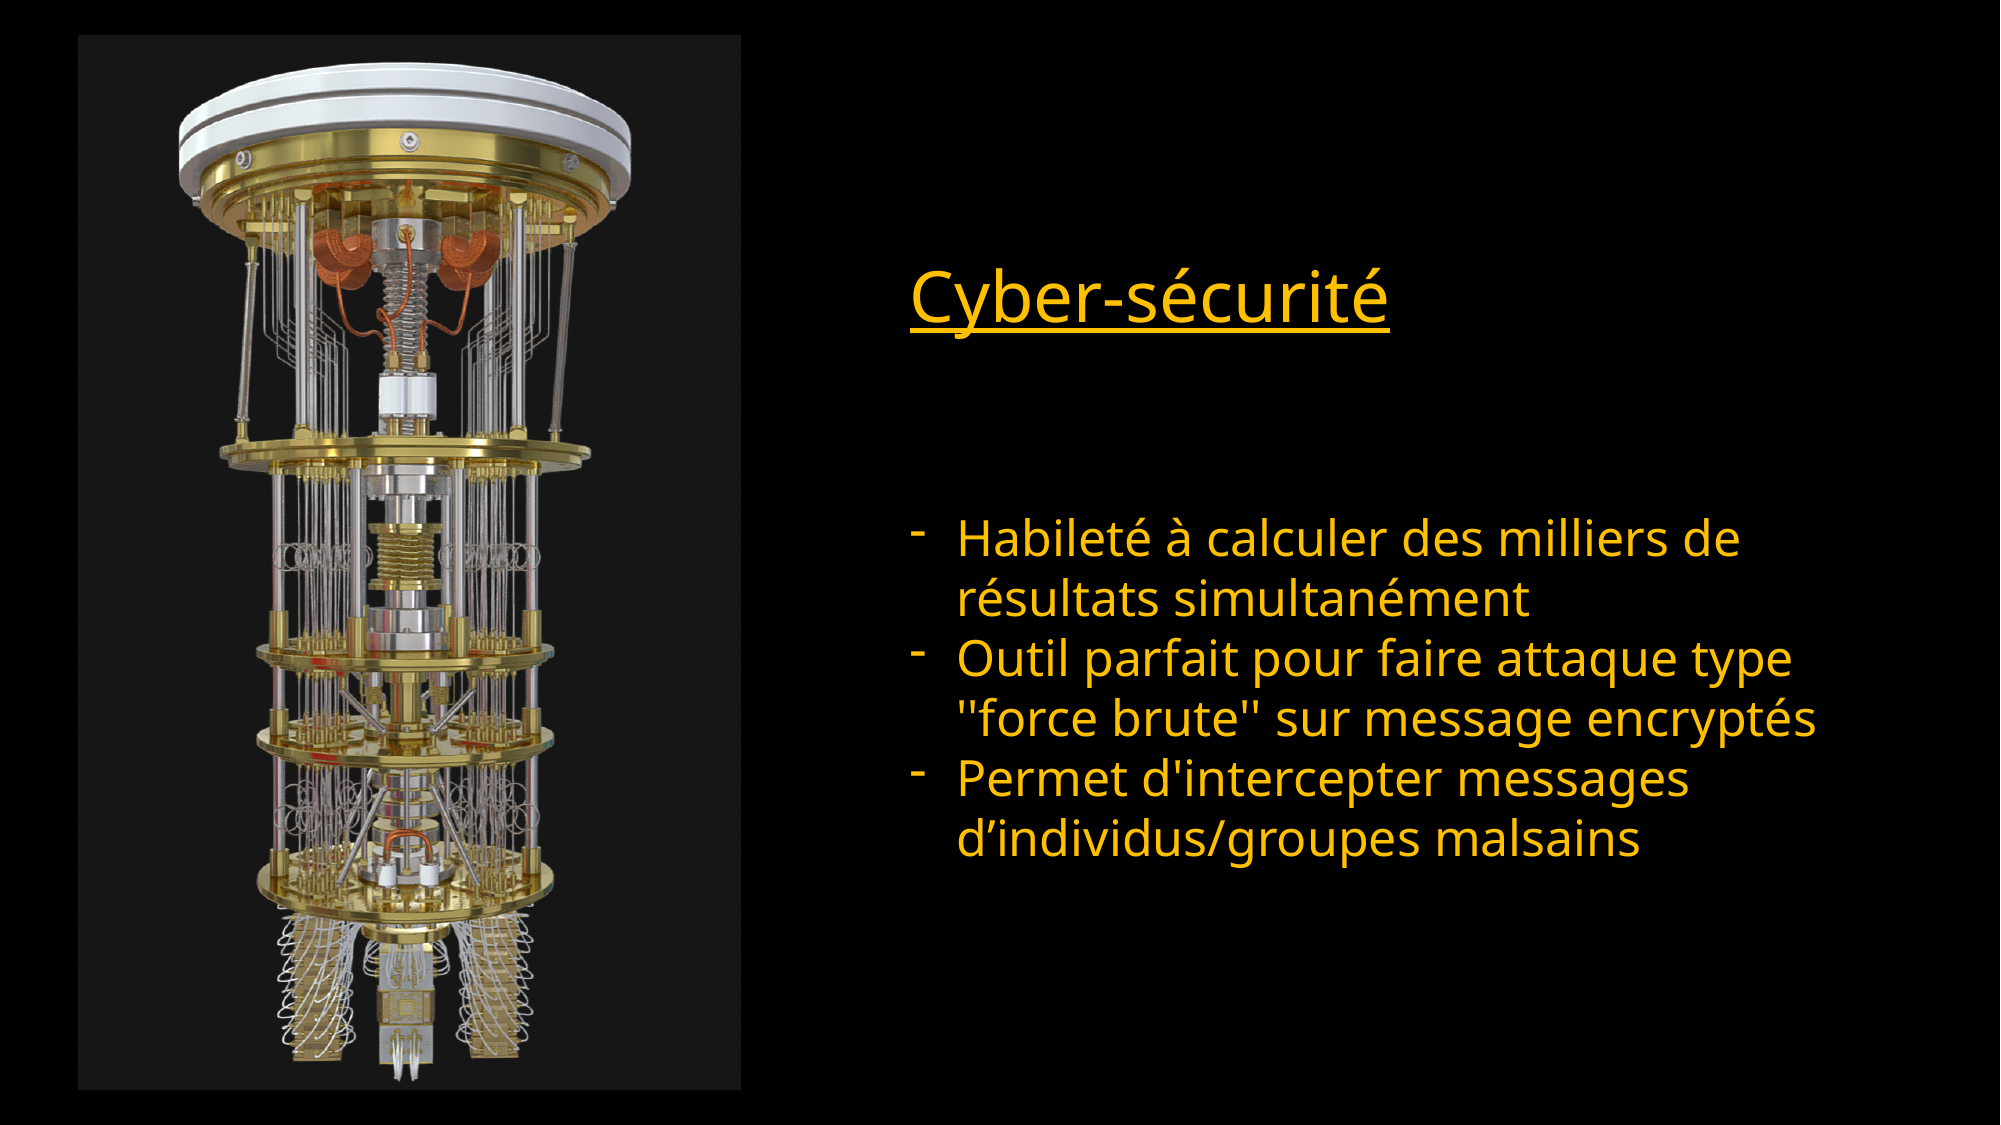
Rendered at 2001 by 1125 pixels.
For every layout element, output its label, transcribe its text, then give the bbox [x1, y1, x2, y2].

picture [78, 35, 741, 1090]
text_box Cyber-sécurité Habileté à calculer des milliers de résultats simultanément Outil parfait pour faire attaque type ''force brute'' sur message encryptés Permet d'intercepter messages d’individus/groupes malsains [894, 244, 1895, 874]
